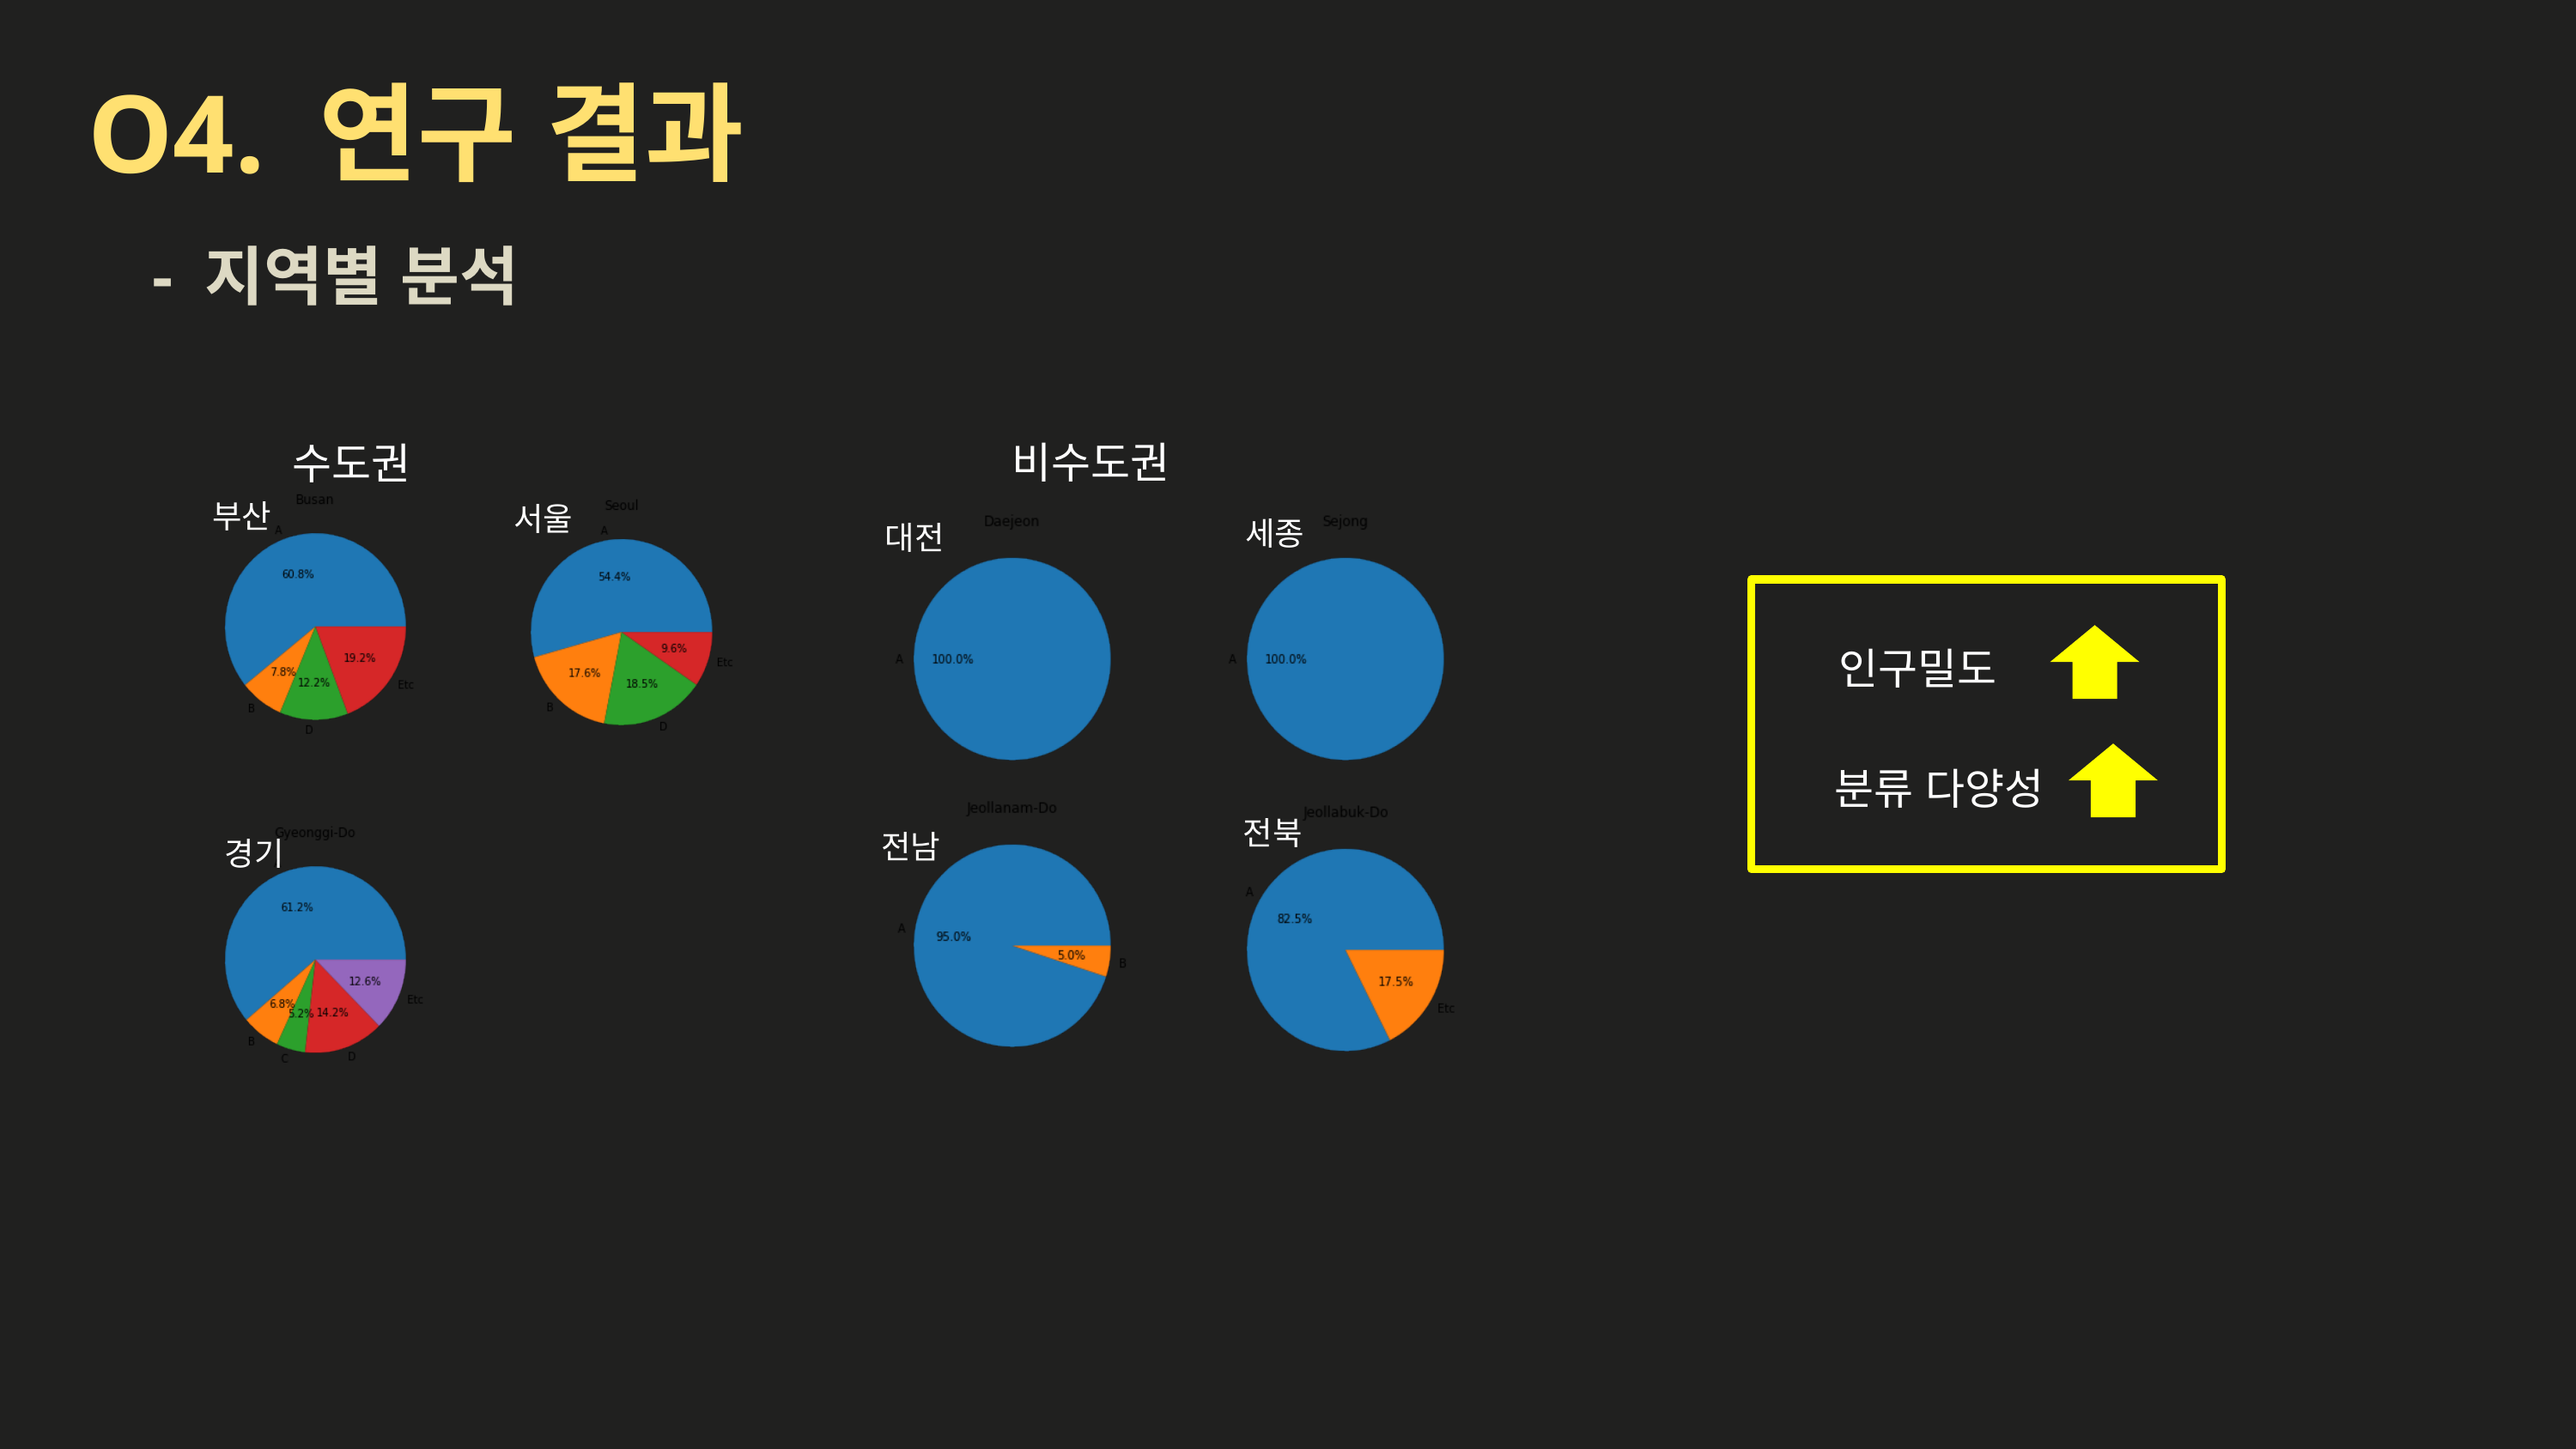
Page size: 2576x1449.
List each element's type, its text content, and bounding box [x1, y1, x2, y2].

text_box O4. 연구 결과 [75, 58, 988, 221]
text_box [1751, 579, 2222, 870]
text_box - 지역별 분석 [139, 229, 1170, 391]
text_box 비수도권 [999, 428, 1461, 494]
text_box 수도권 [279, 430, 742, 485]
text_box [195, 486, 742, 1084]
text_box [868, 506, 1595, 1085]
